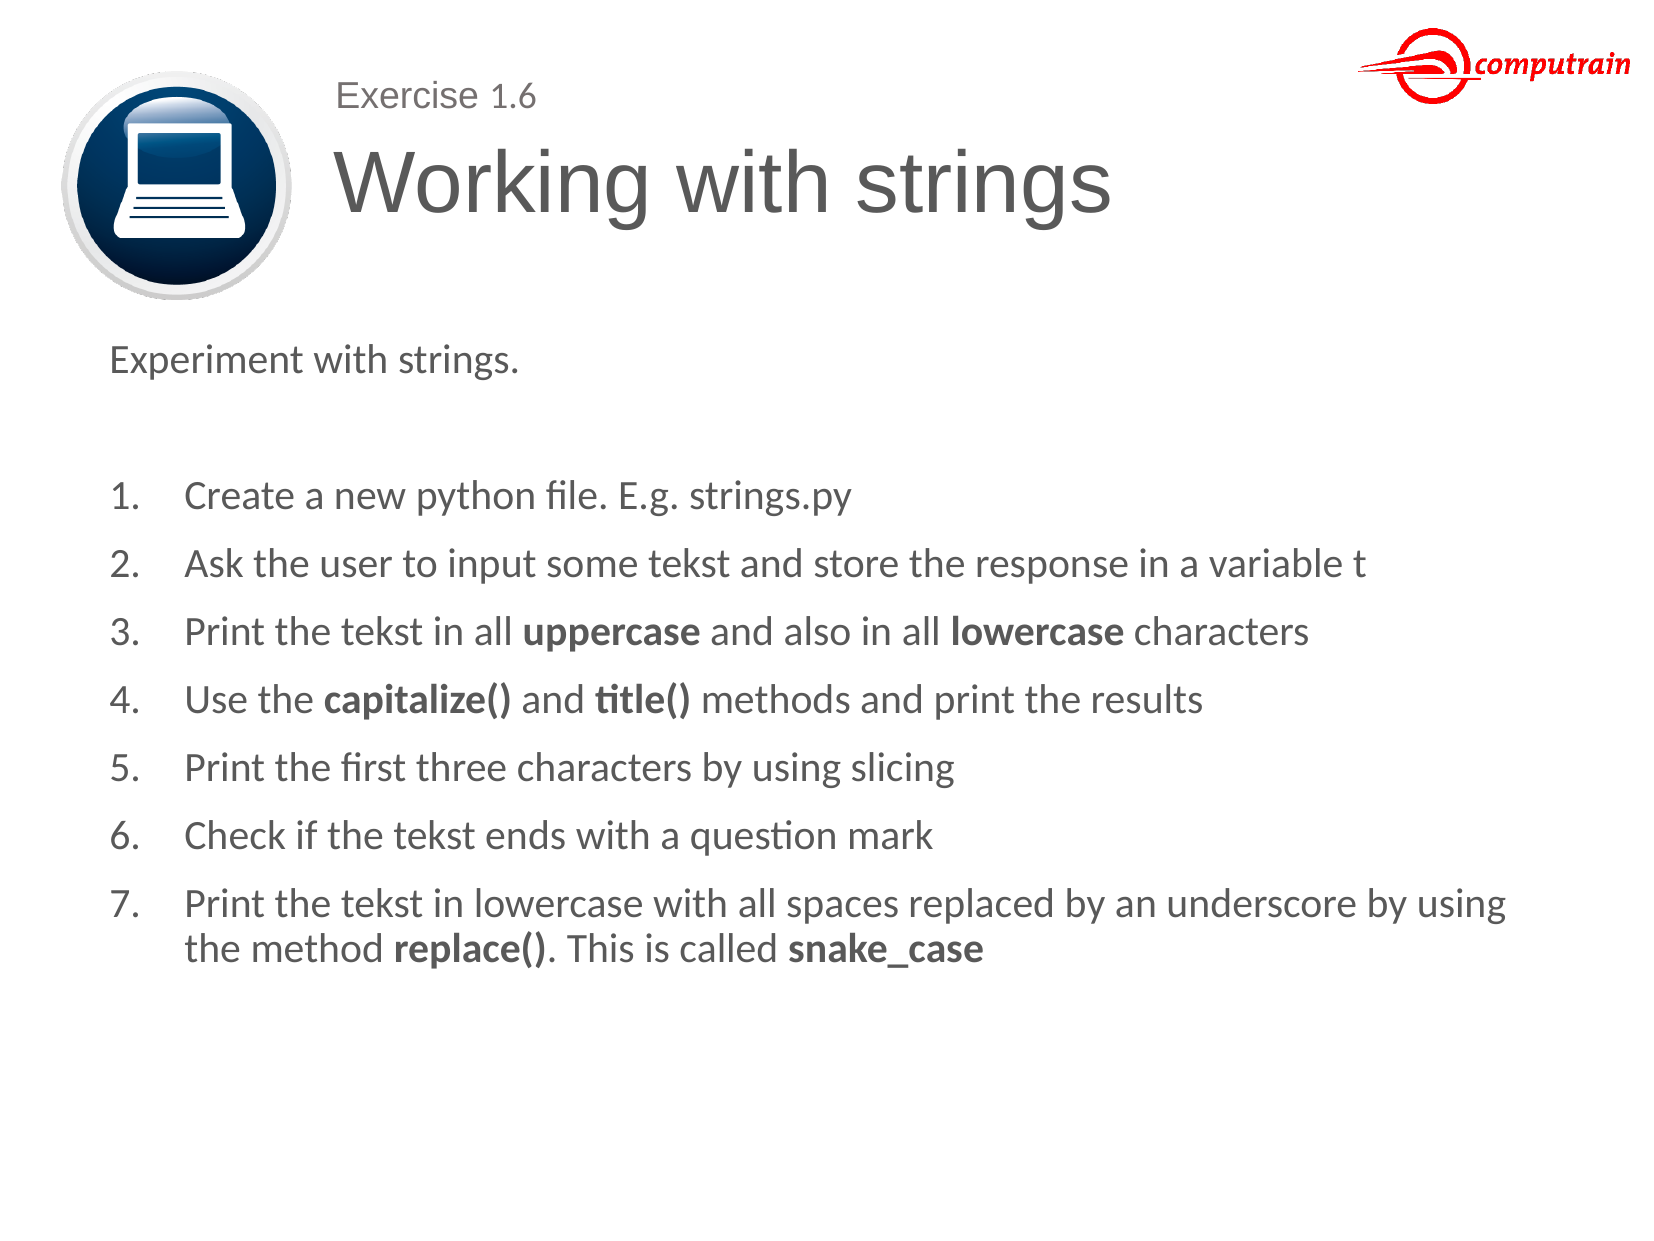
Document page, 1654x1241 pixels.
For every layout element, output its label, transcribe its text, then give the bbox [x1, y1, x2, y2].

list Experiment with strings. Create a new python file. E.g. strings.py Ask the user to input some tekst and store the response in a variable t Print the tekst in all uppercase and also in all lowercase characters Use the capitalize() and title() methods and print the results Print the first three characters by using slicing Check if the tekst ends with a question mark Print the tekst in lowercase with all spaces replaced by an underscore by using the method replace(). This is called snake_case [94, 330, 1560, 1223]
title Working with strings [318, 66, 1560, 306]
text_box Exercise 1.6 [320, 63, 723, 124]
picture [58, 71, 296, 300]
picture [1358, 28, 1630, 104]
